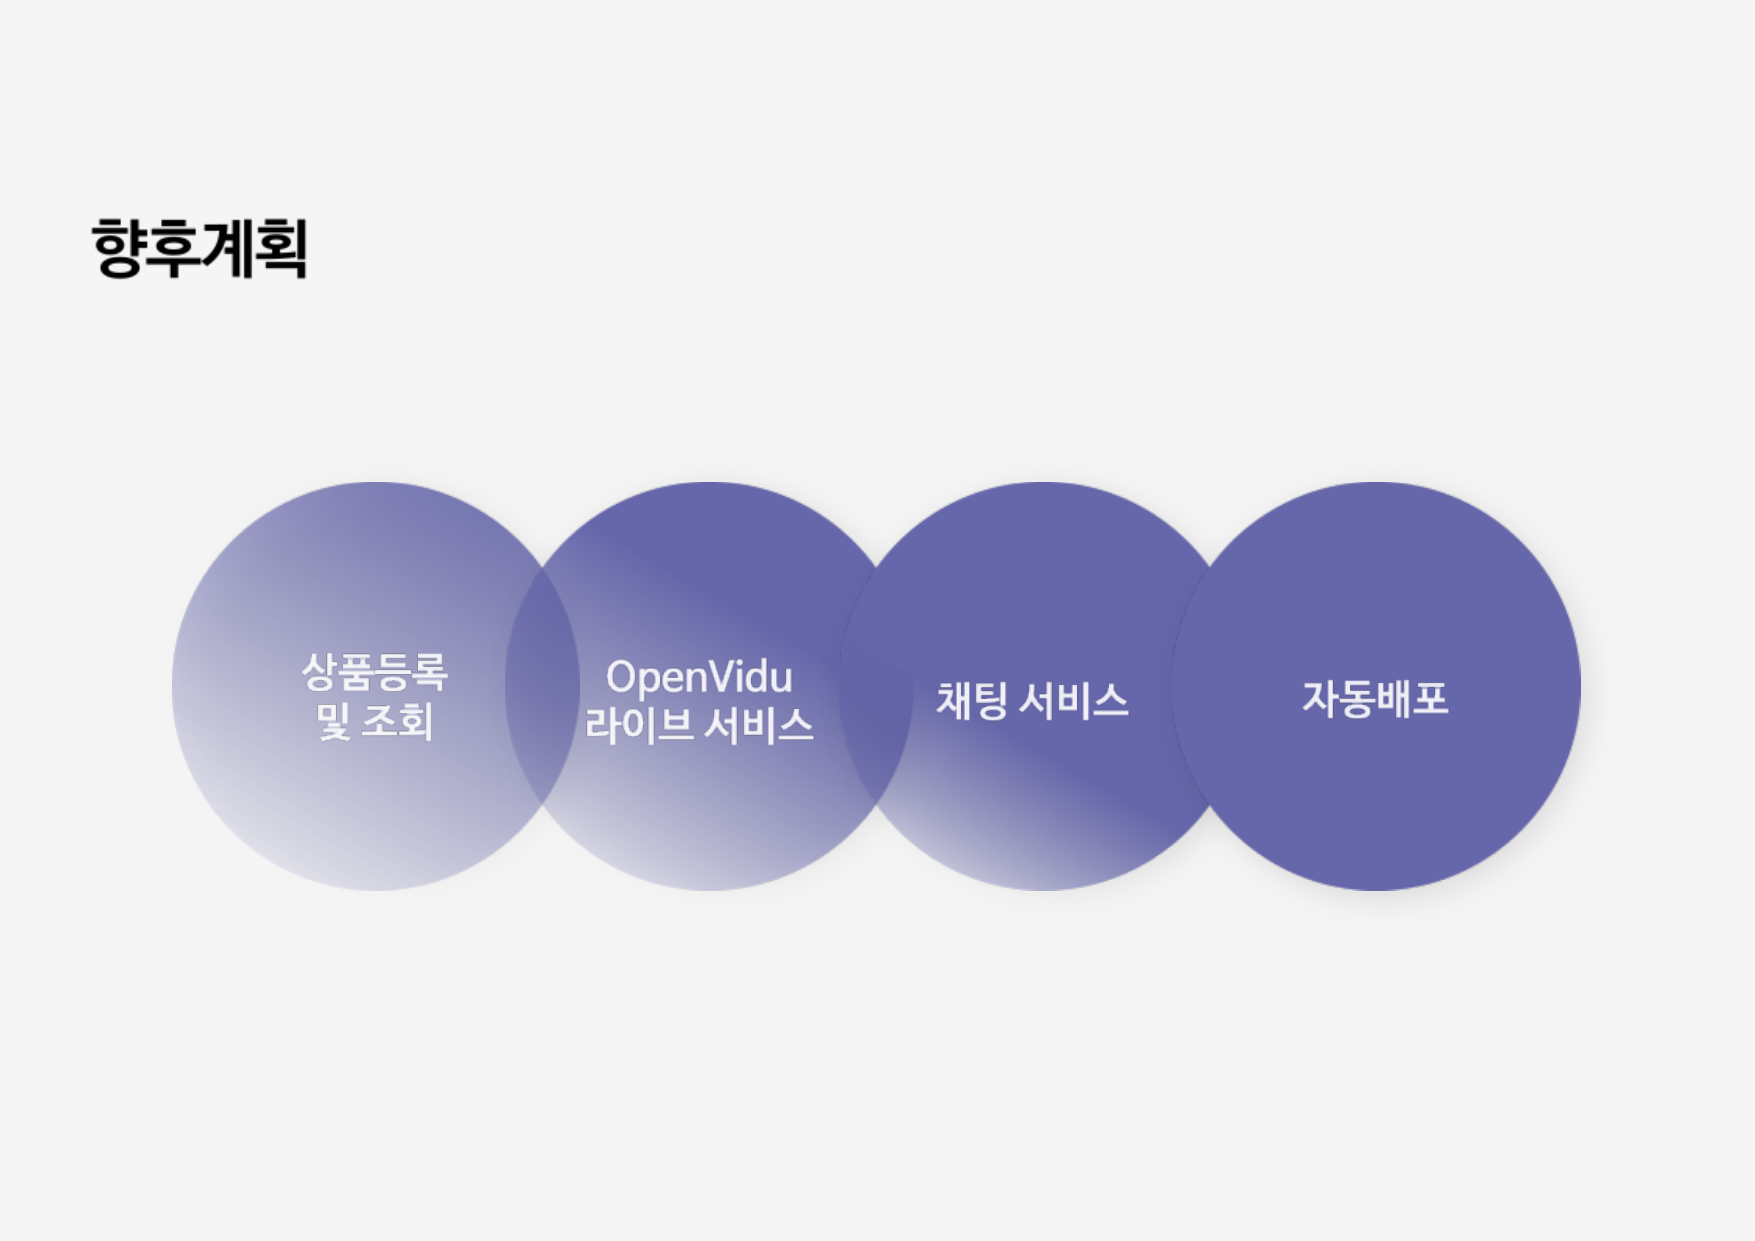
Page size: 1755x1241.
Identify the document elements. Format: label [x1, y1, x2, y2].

text_box [1172, 482, 1581, 891]
text_box [505, 482, 837, 891]
text_box [171, 482, 503, 891]
text_box [839, 482, 1170, 891]
picture [0, 199, 1755, 1102]
